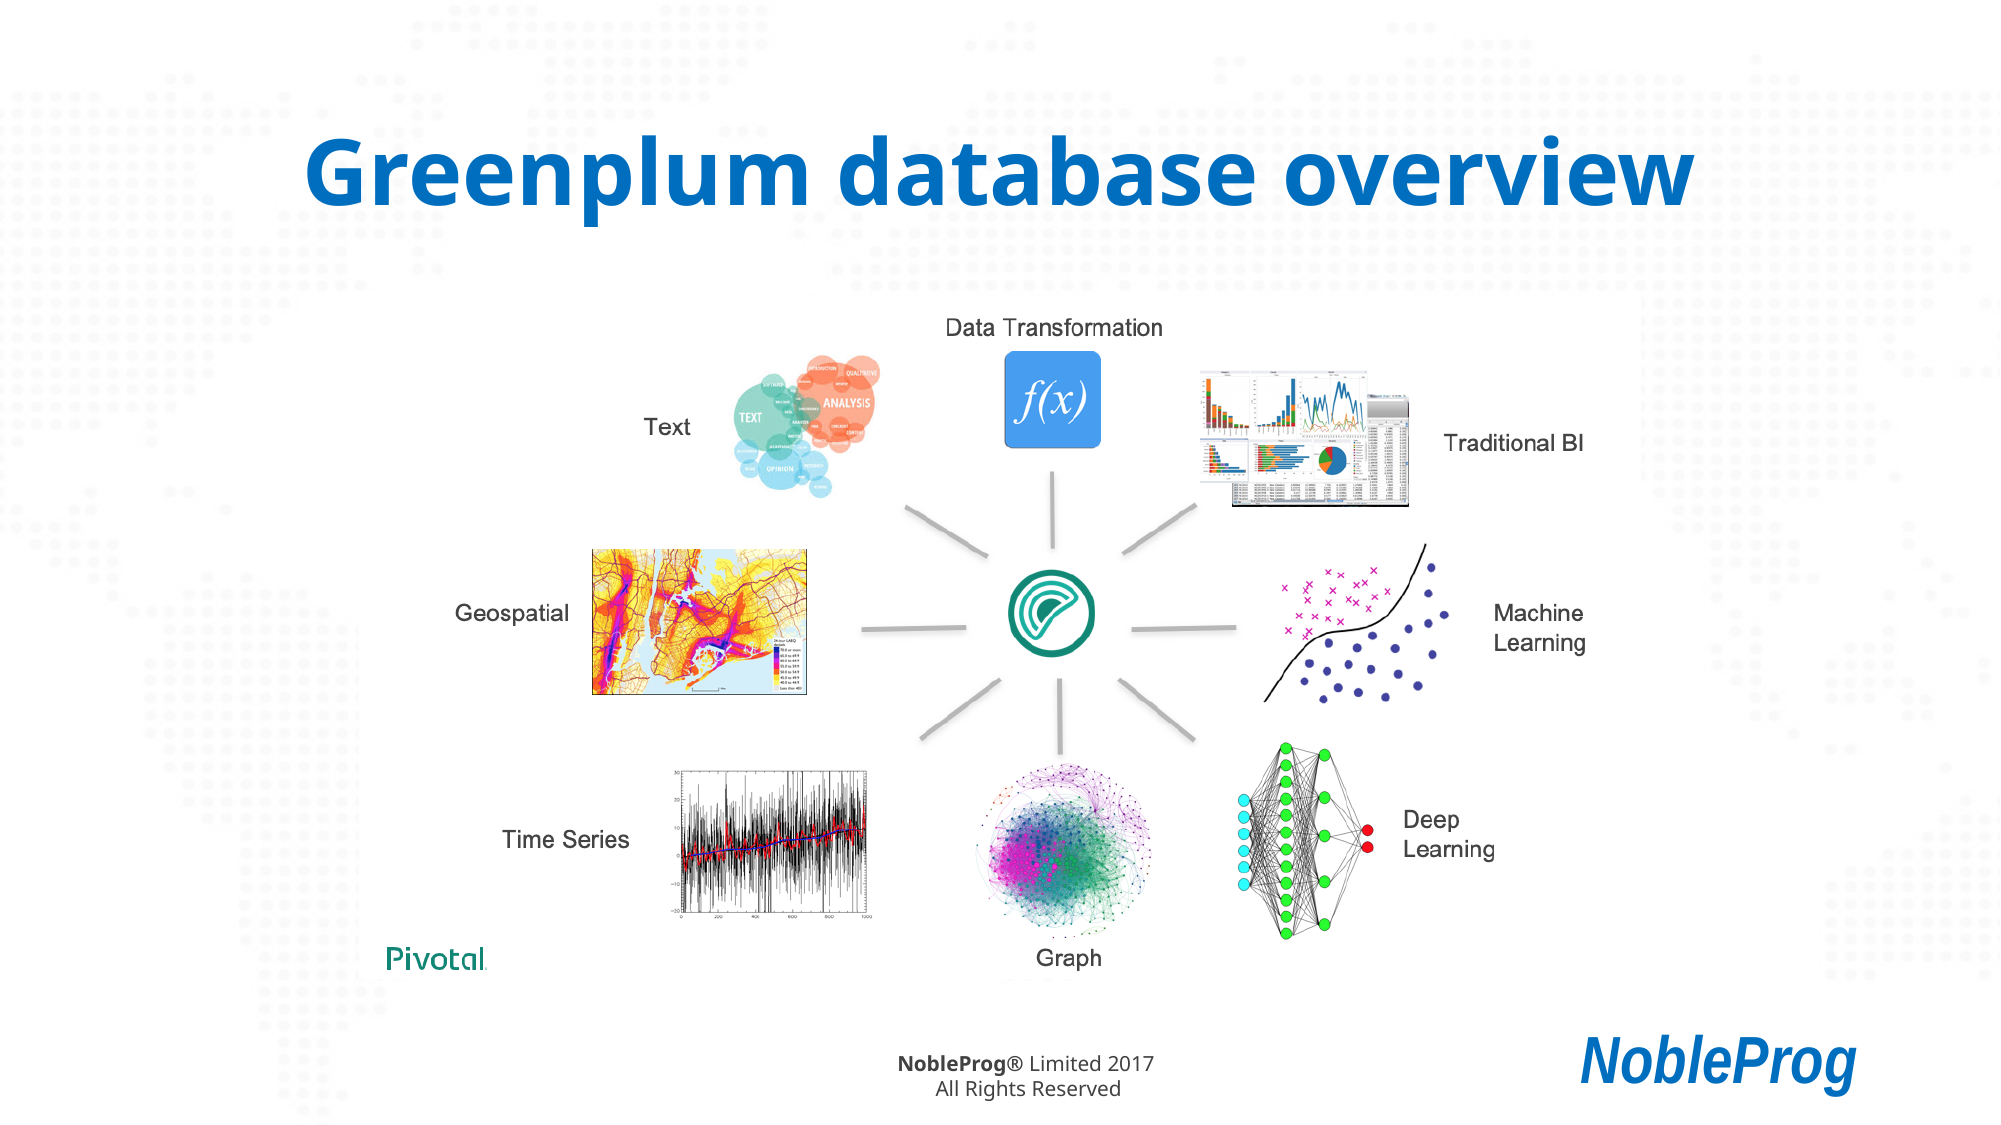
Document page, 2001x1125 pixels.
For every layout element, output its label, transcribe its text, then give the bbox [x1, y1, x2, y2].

title Greenplum database overview [137, 59, 1863, 278]
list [358, 297, 1641, 979]
